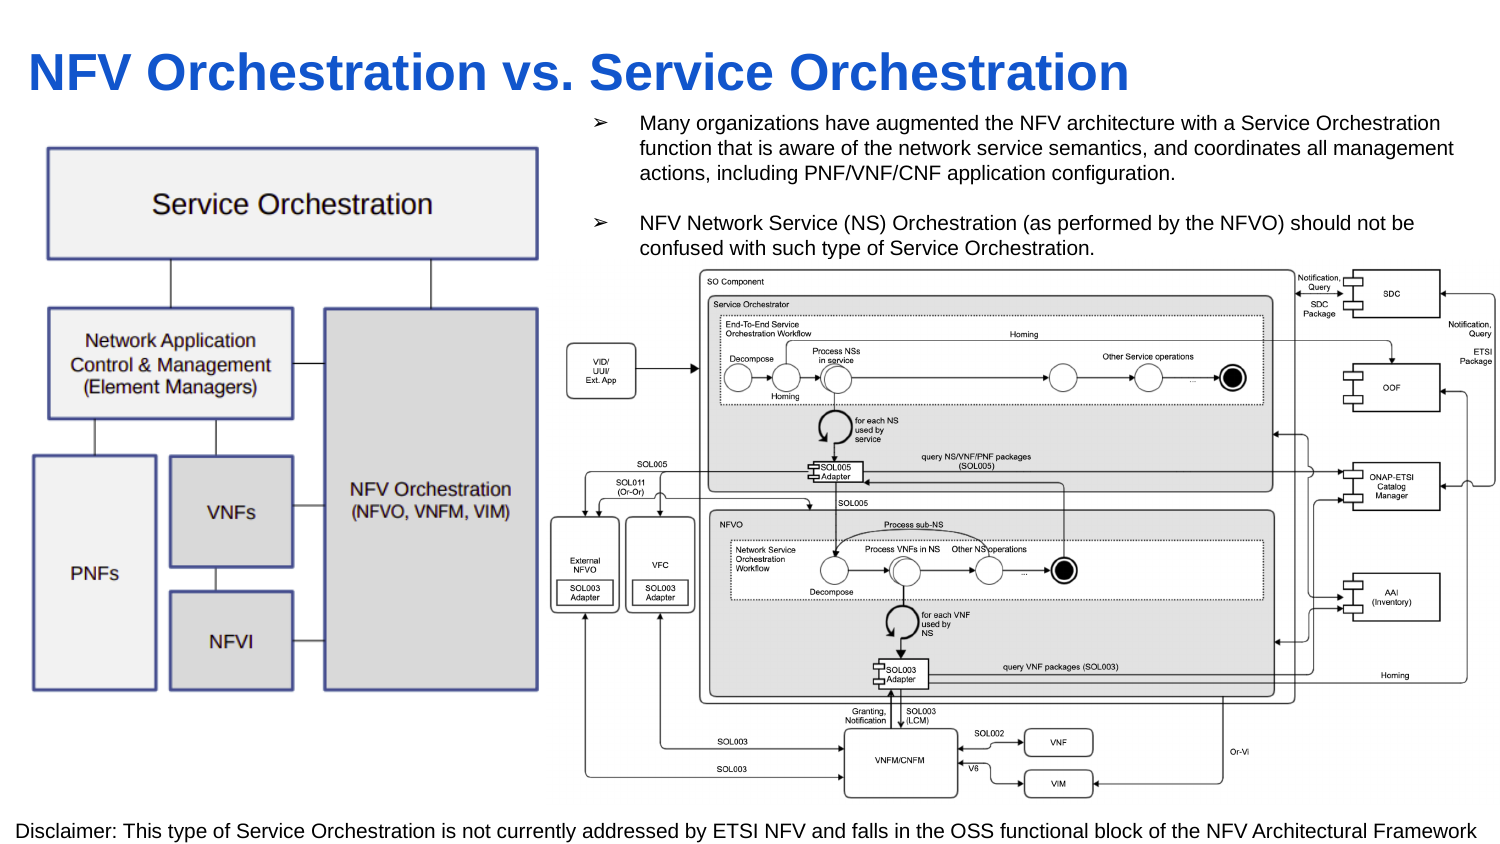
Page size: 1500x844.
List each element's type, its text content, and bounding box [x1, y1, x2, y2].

text_box Disclaimer: This type of Service Orchestration is not currently addressed by ETSI NFV and falls in the OSS functional block of the NFV Architectural Framework [0, 805, 1500, 844]
title NFV Orchestration vs. Service Orchestration [13, 23, 1412, 117]
text_box Many organizations have augmented the NFV architecture with a Service Orchestration function that is aware of the network service semantics, and coordinates all management actions, including PNF/VNF/CNF application configuration. NFV Network Service (NS) Orchestration (as performed by the NFVO) should not be confused with such type of Service Orchestration. [549, 94, 1500, 258]
picture [13, 141, 1500, 806]
